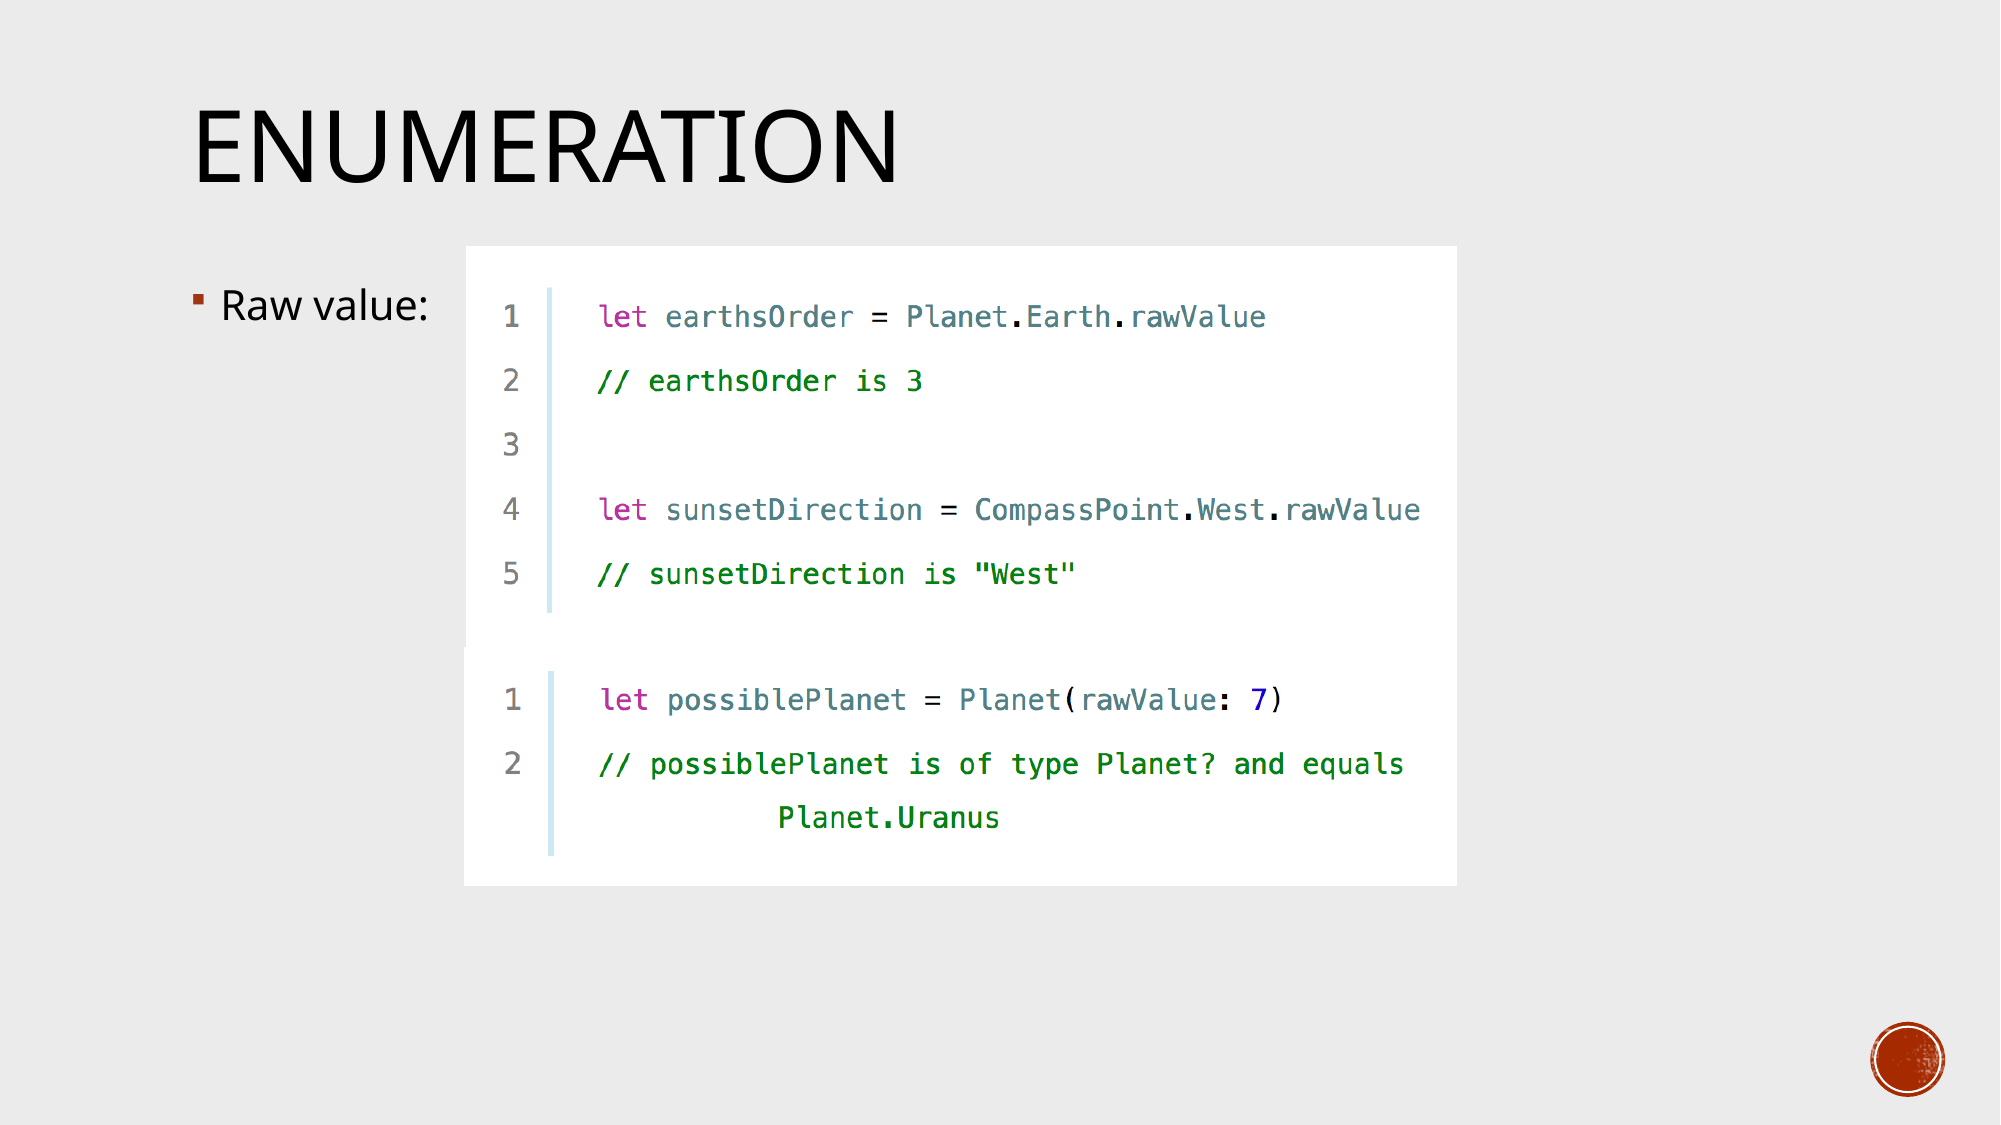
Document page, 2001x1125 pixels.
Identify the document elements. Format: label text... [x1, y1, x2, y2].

picture [464, 246, 1457, 886]
list Raw value: [175, 276, 1826, 1013]
title Enumeration [175, 75, 1826, 225]
